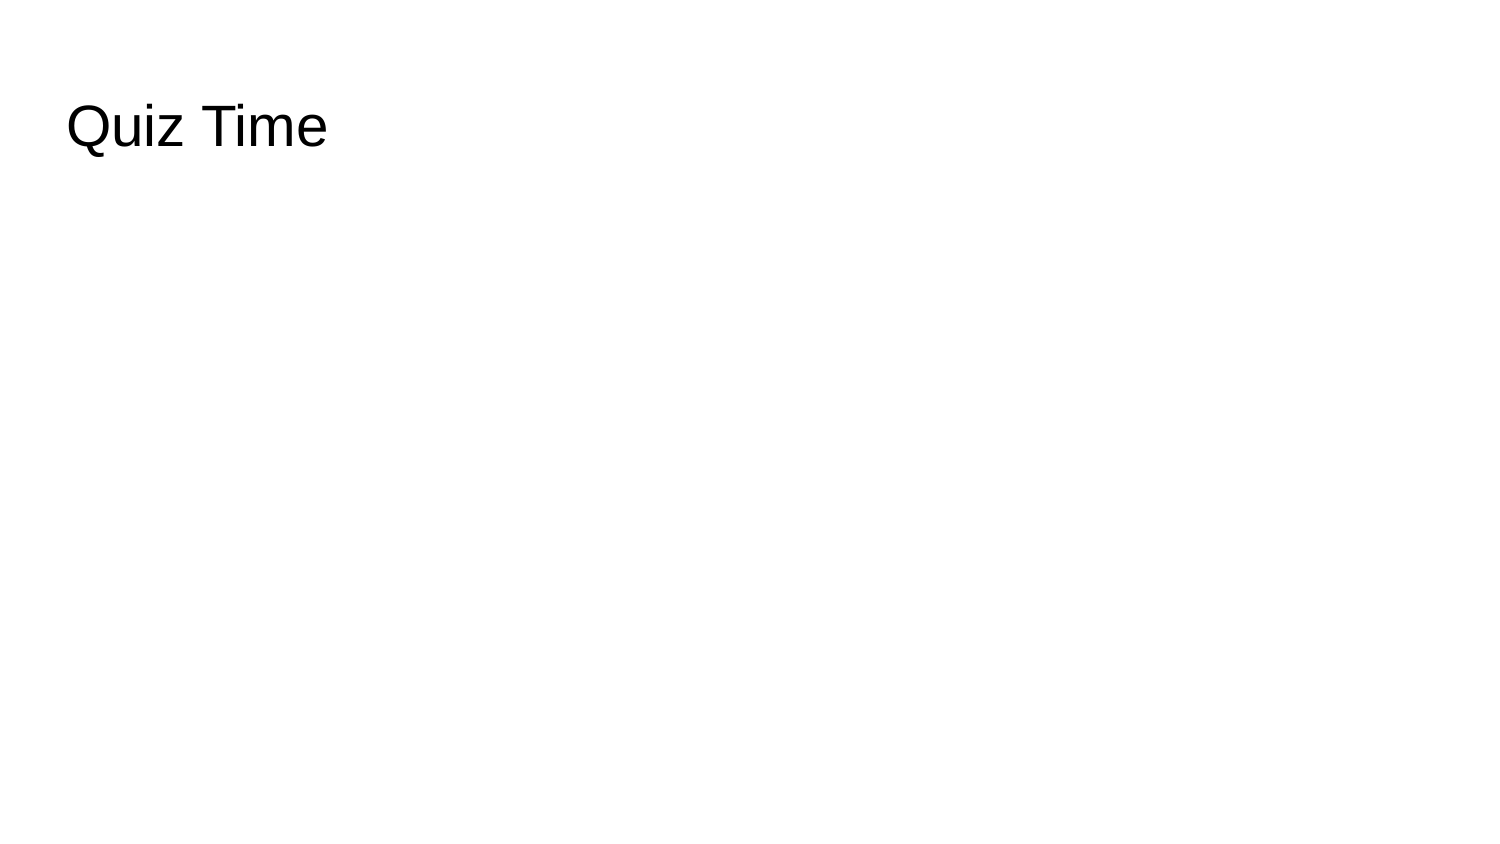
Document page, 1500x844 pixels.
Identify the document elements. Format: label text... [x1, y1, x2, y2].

title Quiz Time [51, 72, 1449, 167]
